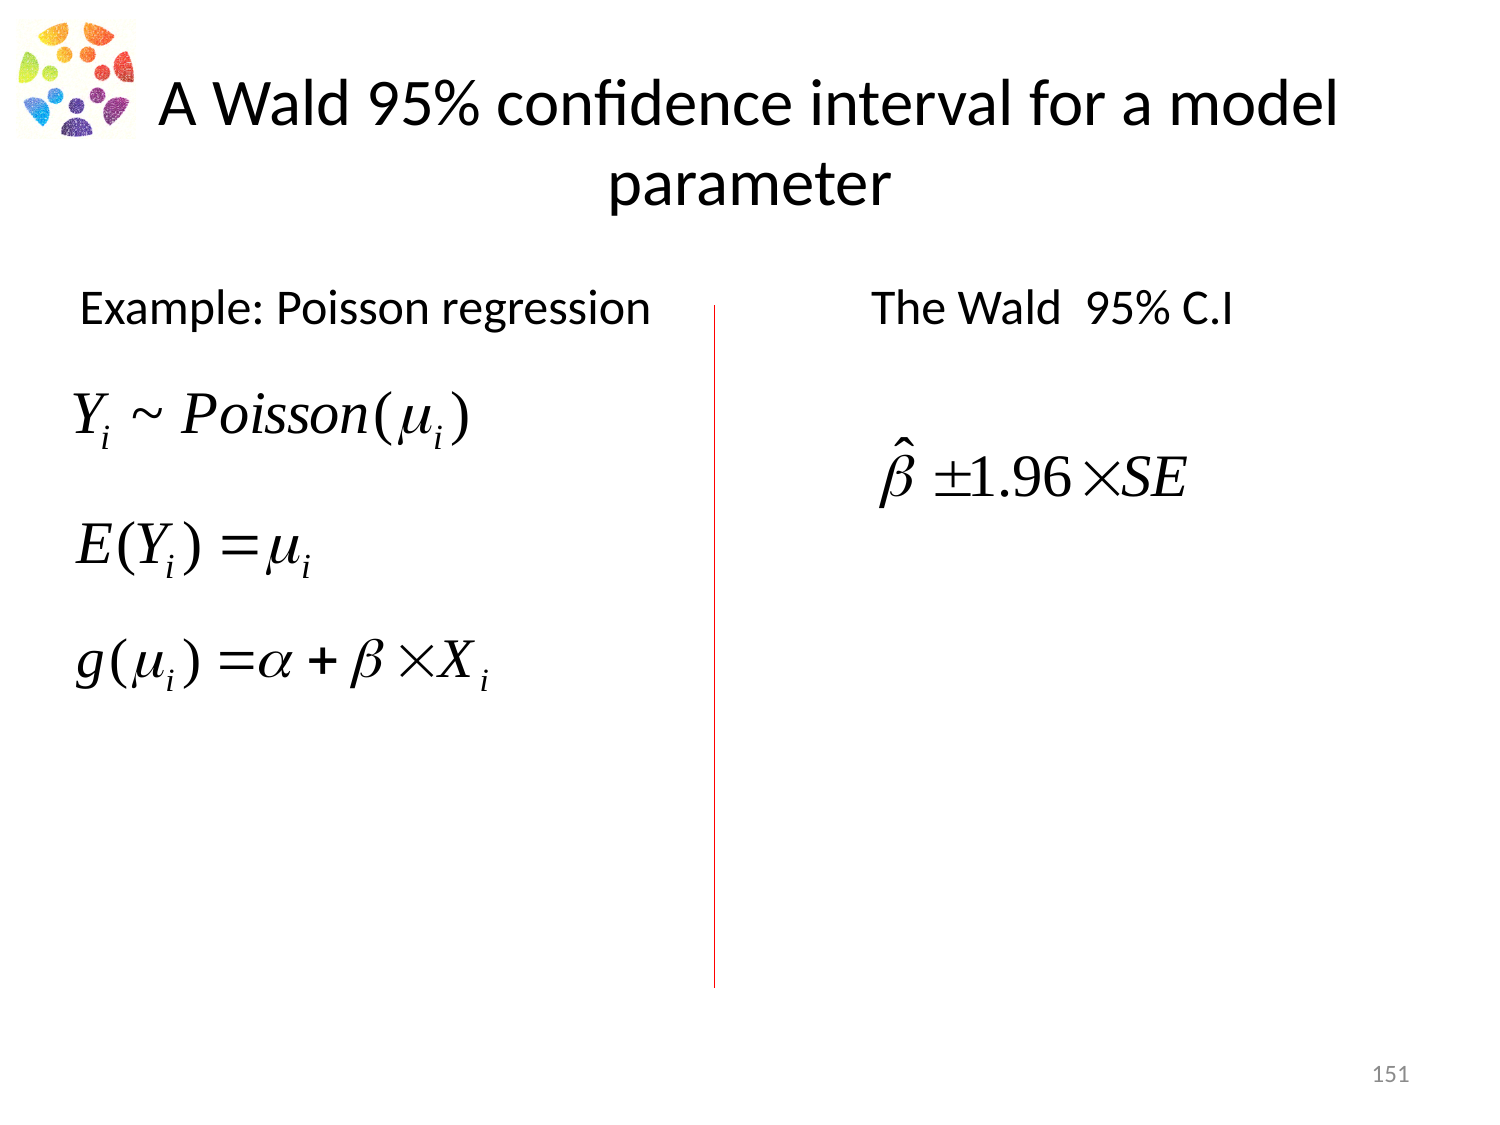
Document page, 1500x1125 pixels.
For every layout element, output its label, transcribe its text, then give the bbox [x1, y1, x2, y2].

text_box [64, 503, 323, 595]
title A Wald 95% confidence interval for a model parameter [75, 45, 1425, 233]
picture [16, 19, 136, 139]
slide_number 151 [1074, 1042, 1425, 1103]
text_box The Wald 95% C.I [856, 267, 1500, 342]
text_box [868, 425, 1202, 523]
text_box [64, 373, 484, 465]
text_box Example: Poisson regression [64, 267, 750, 342]
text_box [64, 621, 500, 706]
